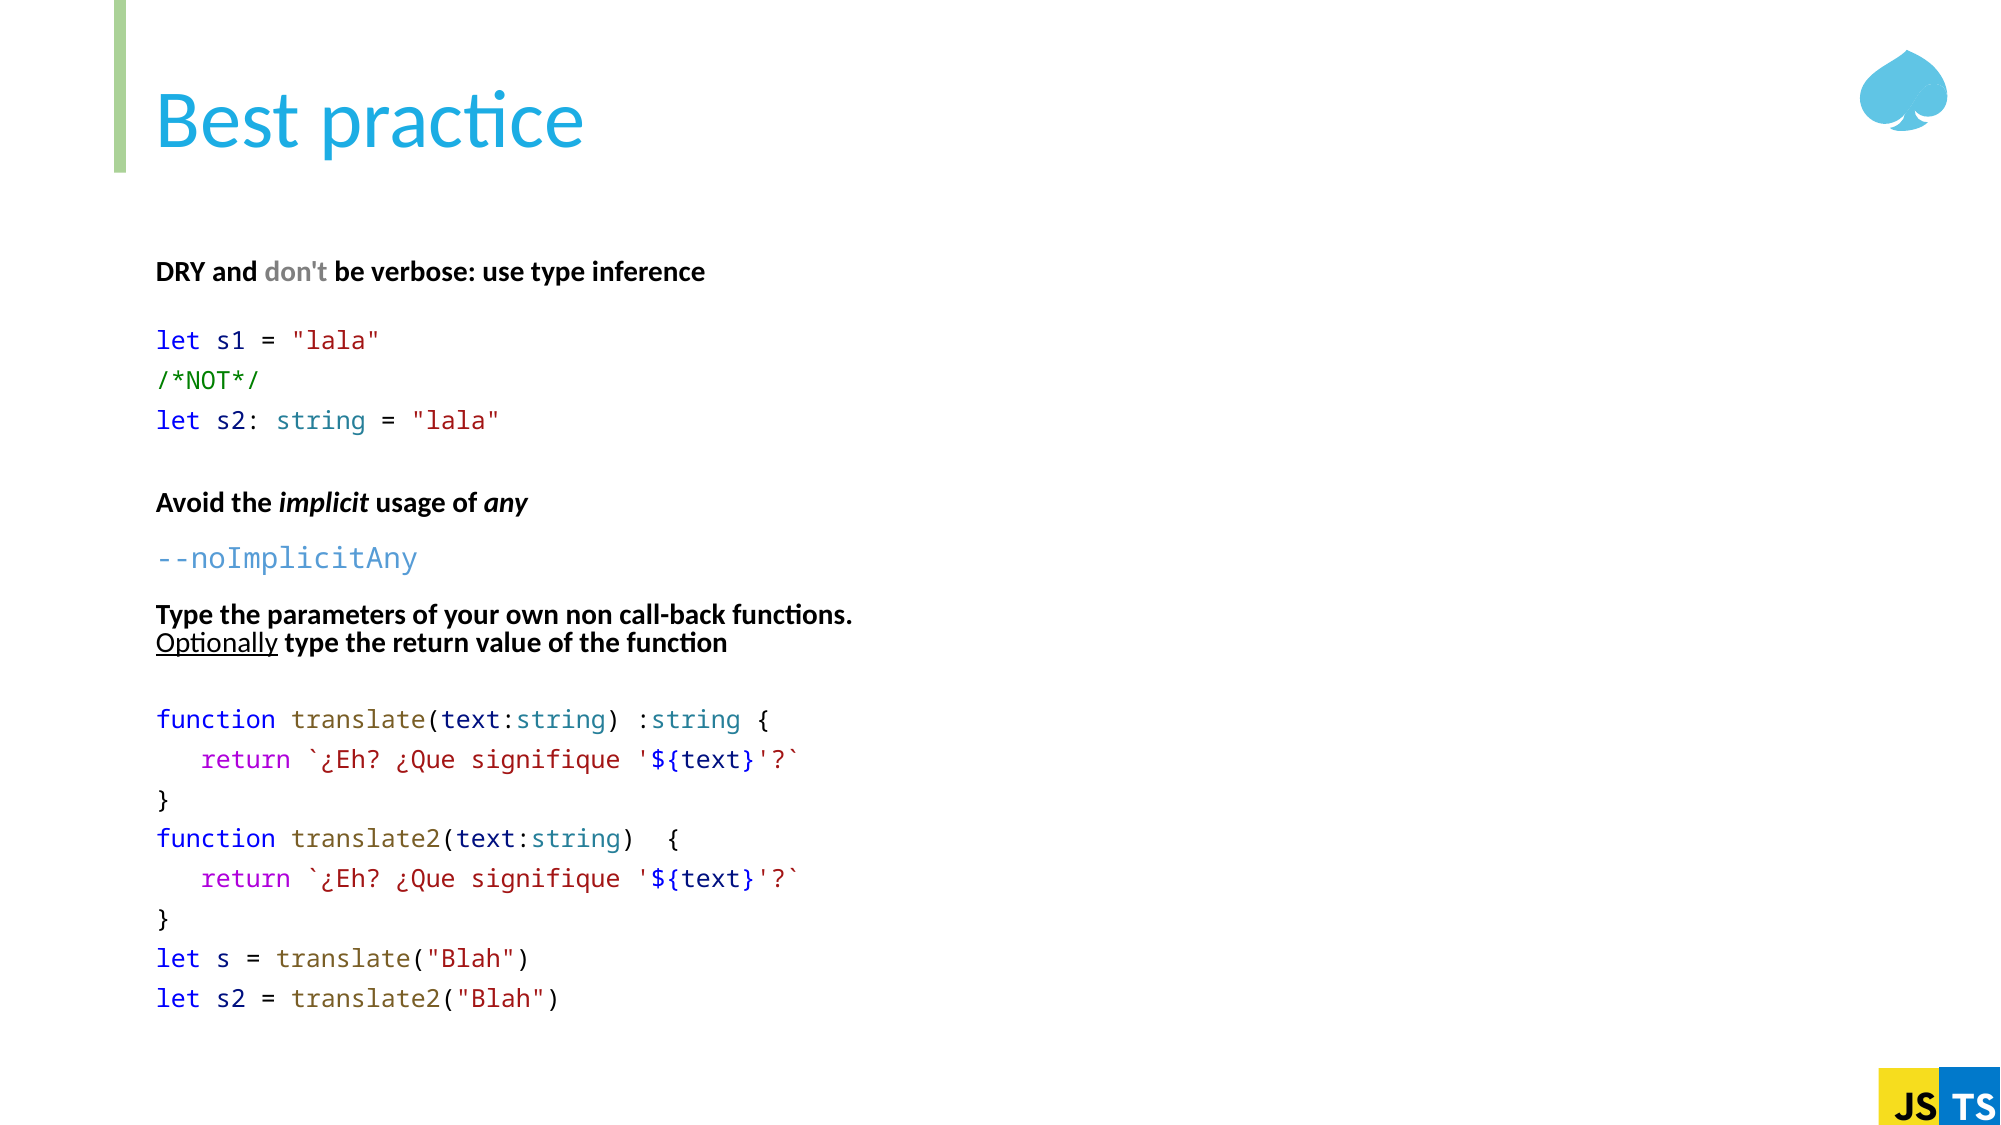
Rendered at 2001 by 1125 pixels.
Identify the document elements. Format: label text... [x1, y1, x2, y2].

list DRY and don't be verbose: use type inference let s1 = "lala" /*NOT*/ let s2: string = "lala" Avoid the implicit usage of any --noImplicitAny Type the parameters of your own non call-back functions. Optionally type the return value of the function function translate(text:string) :string { return `¿Eh? ¿Que signifique '${text}'?` } function translate2(text:string) { return `¿Eh? ¿Que signifique '${text}'?` } let s = translate("Blah") let s2 = translate2("Blah") [140, 243, 1890, 1059]
title Best practice [140, 60, 977, 143]
picture [1878, 1067, 2000, 1125]
